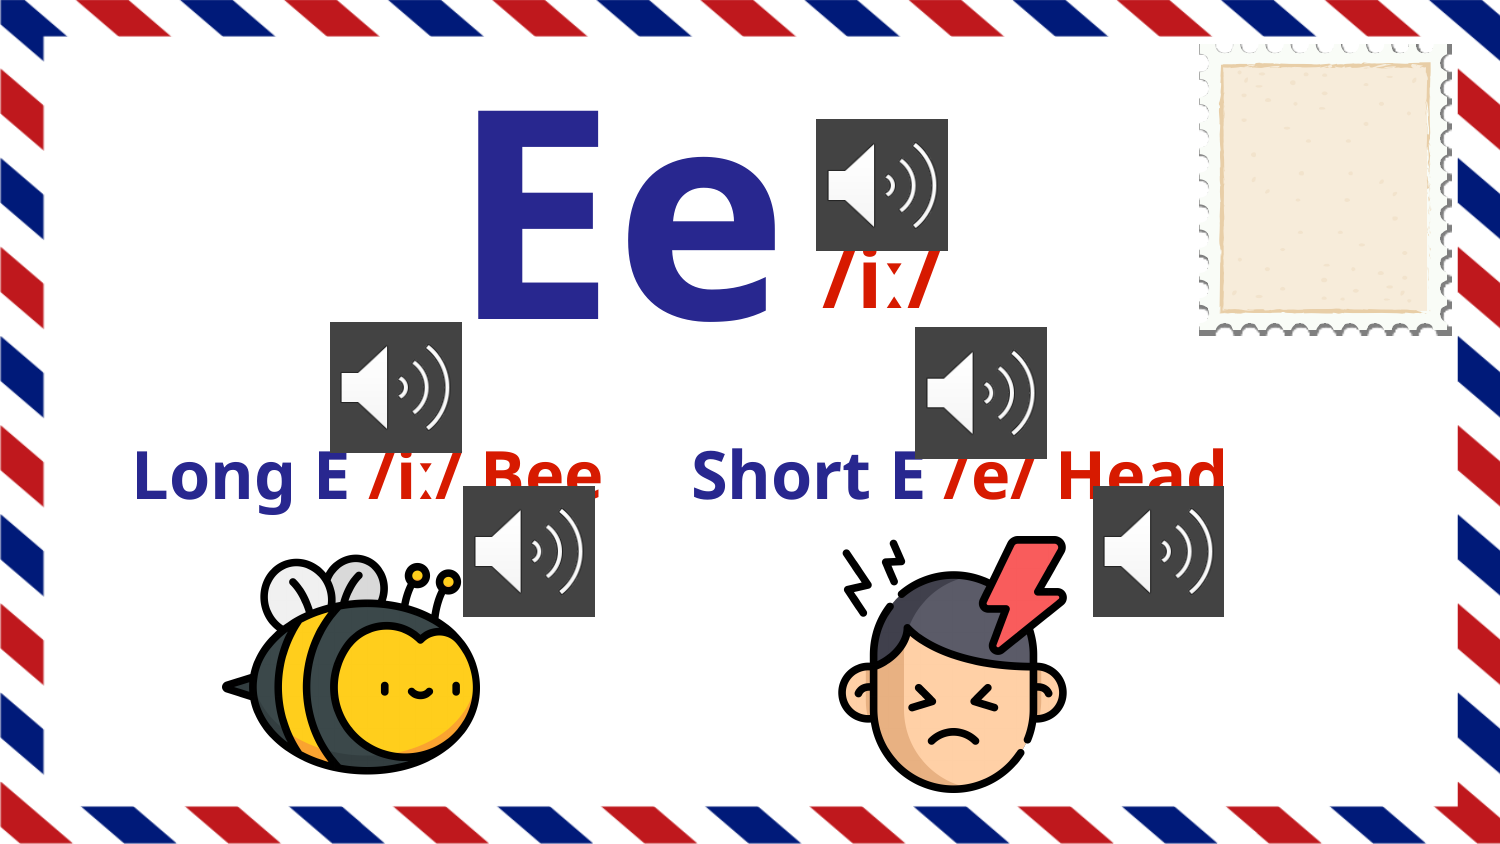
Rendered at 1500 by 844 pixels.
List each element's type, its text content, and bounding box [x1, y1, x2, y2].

list Ee [288, 0, 953, 425]
picture [0, 0, 1500, 844]
text_box /iː/ [701, 162, 1063, 388]
picture [329, 320, 463, 455]
text_box Long E /iː/ Bee [116, 425, 676, 521]
text_box Short E /e/ Head [676, 425, 1244, 521]
picture [815, 118, 949, 252]
